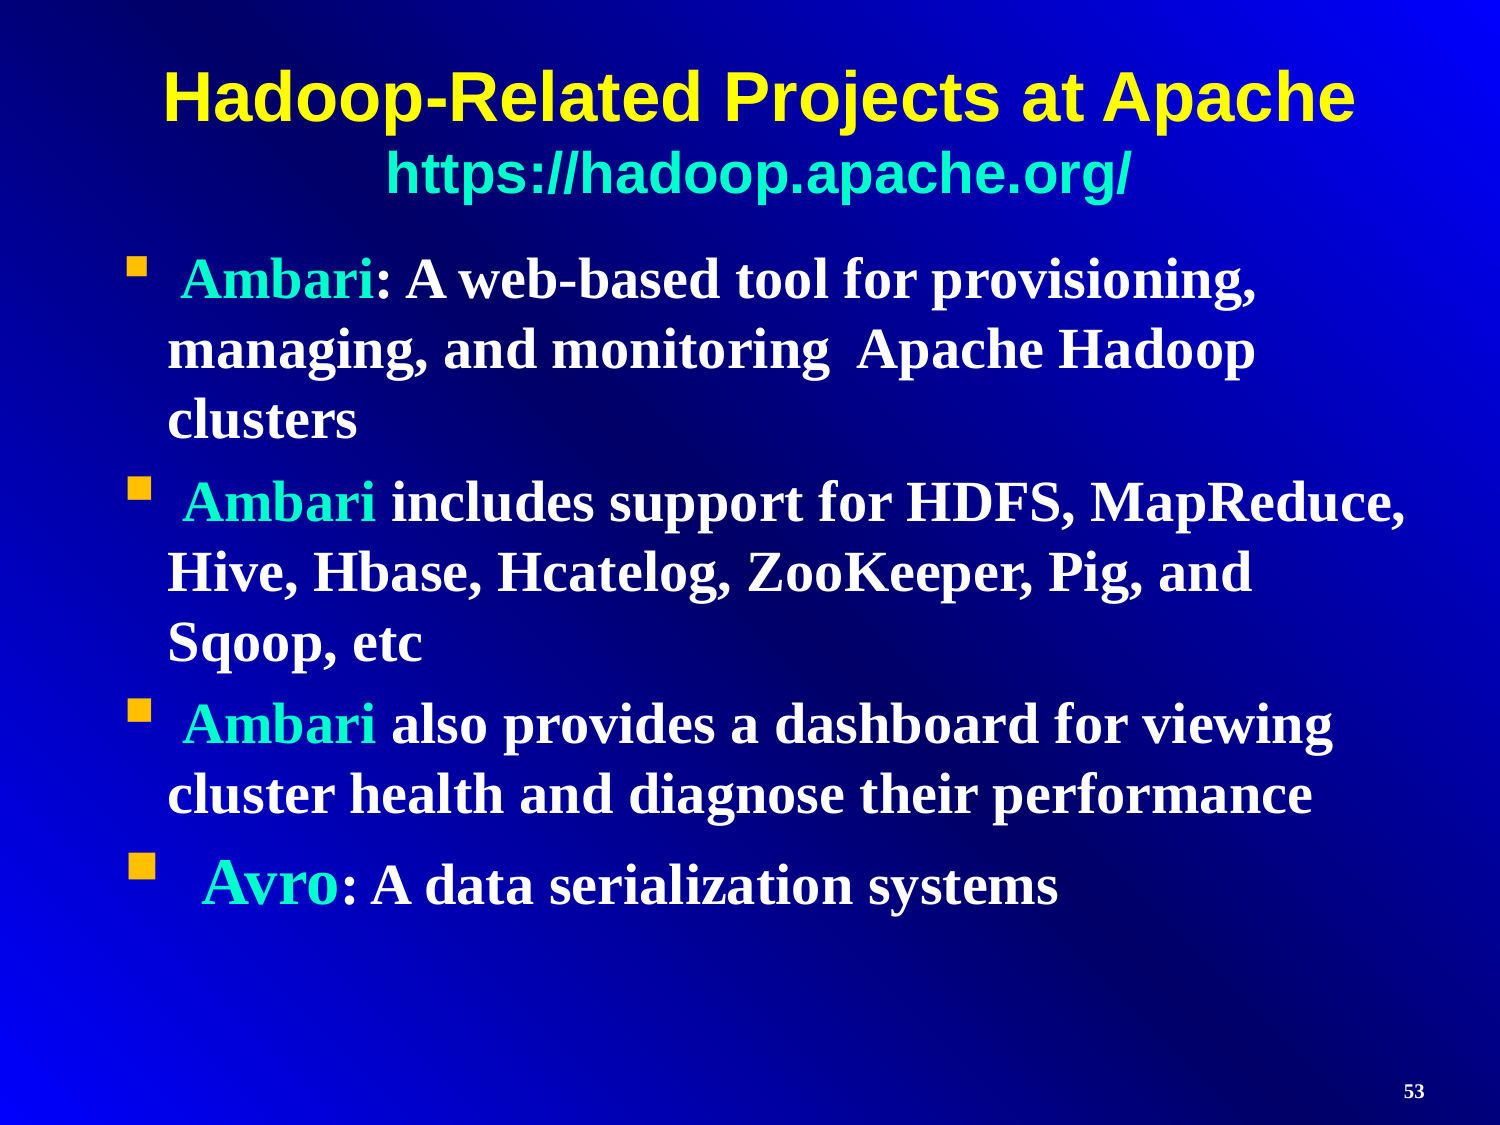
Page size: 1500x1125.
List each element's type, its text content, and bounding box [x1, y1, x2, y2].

text_box Hadoop-Related Projects at Apache https://hadoop.apache.org/ [55, 42, 1465, 213]
text_box Ambari: A web-based tool for provisioning, managing, and monitoring Apache Hadoop clusters Ambari includes support for HDFS, MapReduce, Hive, Hbase, Hcatelog, ZooKeeper, Pig, and Sqoop, etc Ambari also provides a dashboard for viewing cluster health and diagnose their performance Avro: A data serialization systems [106, 233, 1452, 998]
